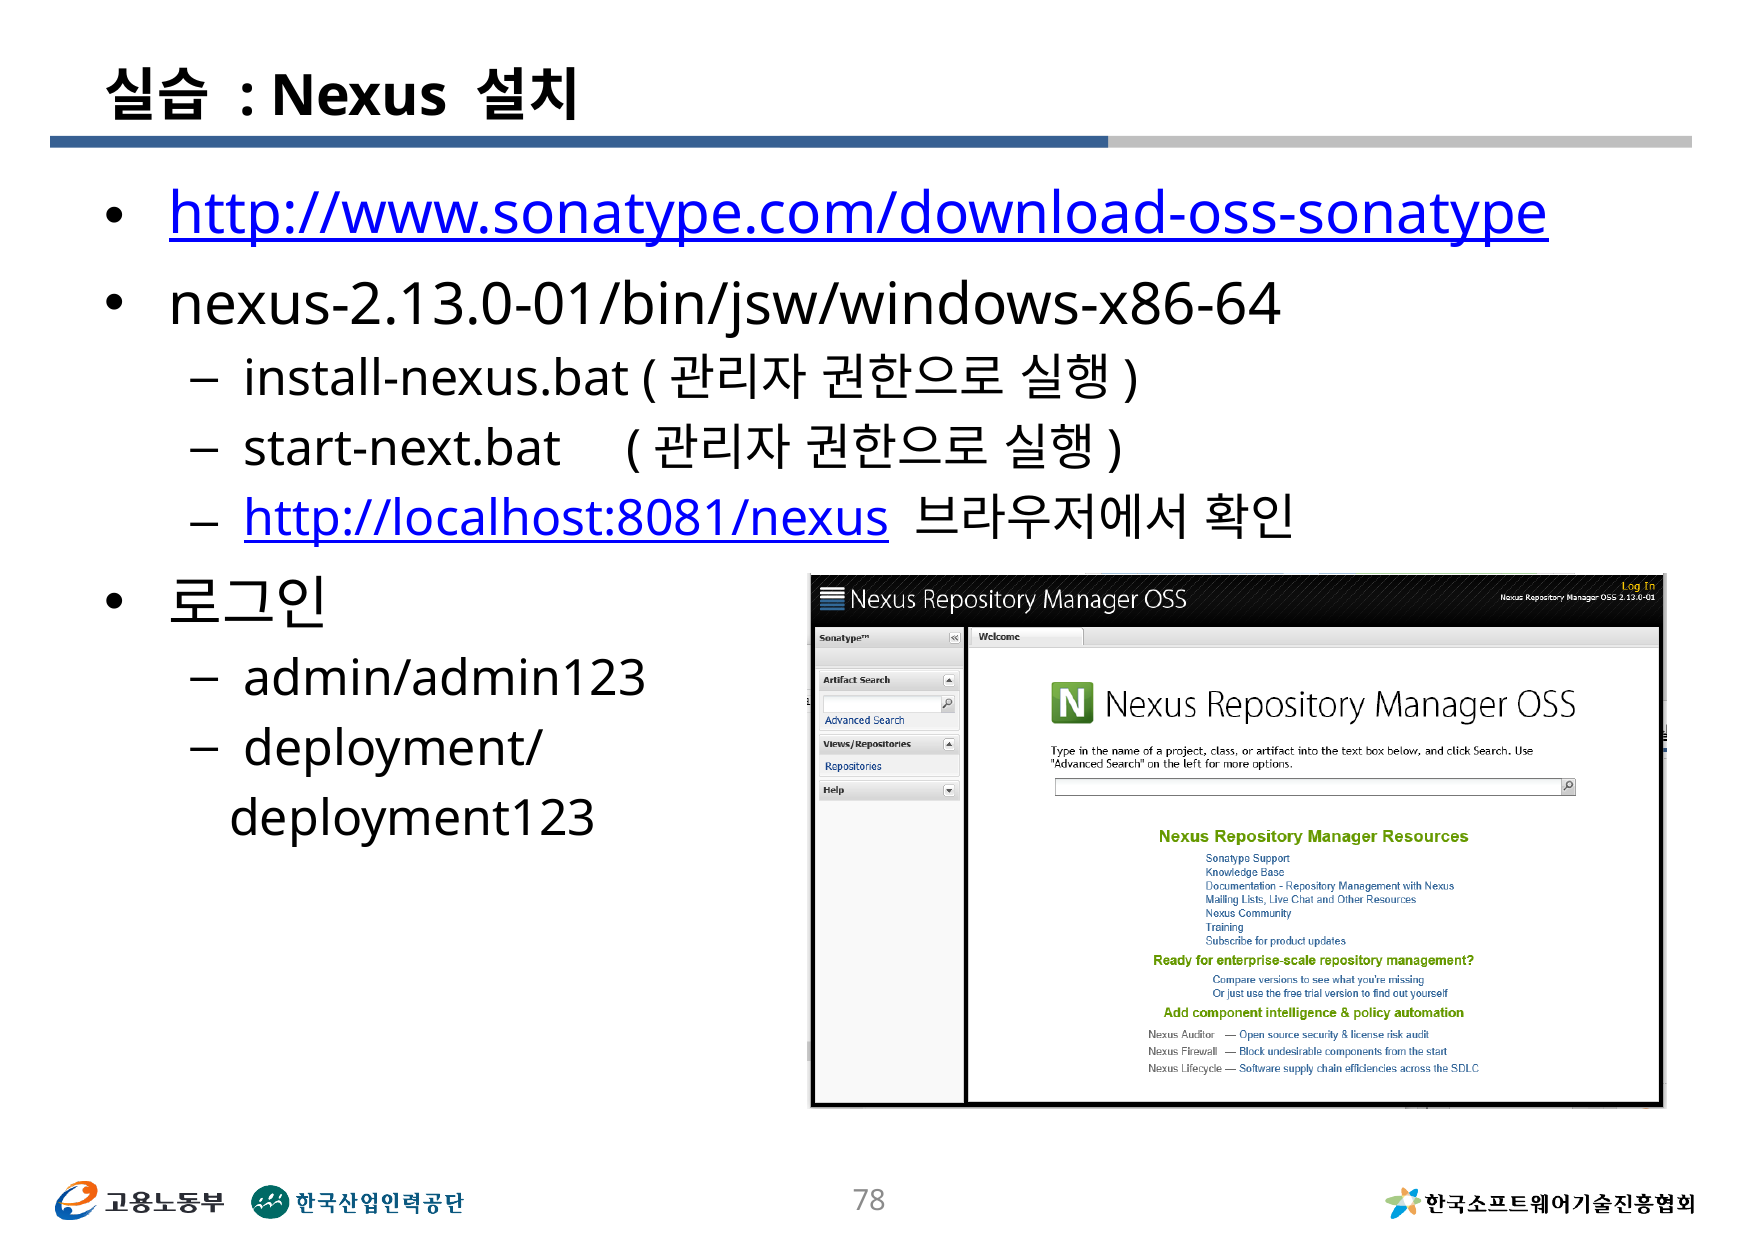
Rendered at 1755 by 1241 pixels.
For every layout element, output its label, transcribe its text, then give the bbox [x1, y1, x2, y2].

picture [251, 1185, 464, 1219]
list http://www.sonatype.com/download-oss-sonatype nexus-2.13.0-01/bin/jsw/windows-x86-64 install-nexus.bat (관리자 권한으로 실행) start-next.bat (관리자 권한으로 실행) http://localhost:8081/nexus 브라우저에서 확인 로그인 admin/admin123 deployment/ deployment123 [87, 166, 1667, 1108]
picture [807, 573, 1667, 1109]
picture [50, 1178, 228, 1223]
title 실습 : Nexus 설치 [87, 49, 1667, 136]
slide_number 78 [664, 1168, 1074, 1235]
picture [1385, 1187, 1694, 1219]
